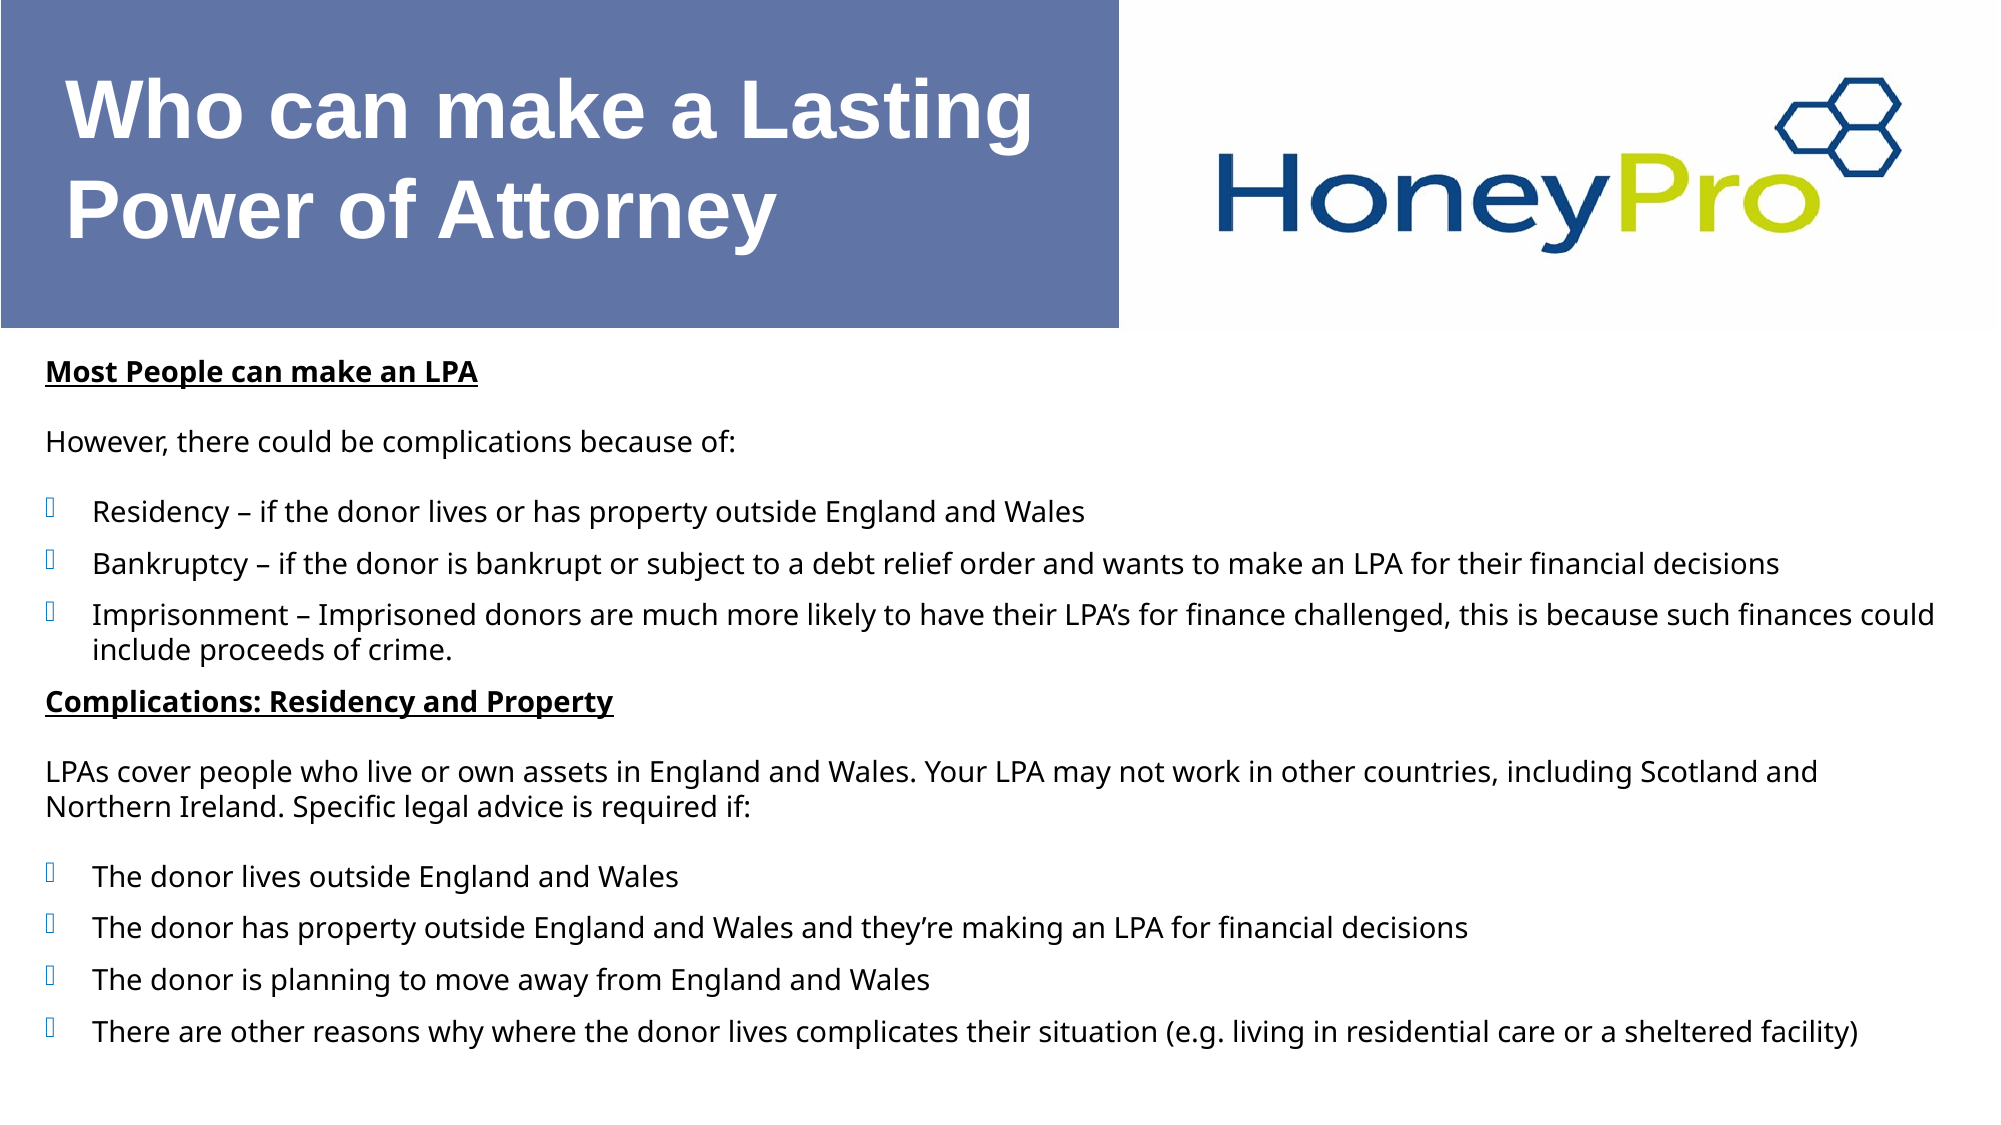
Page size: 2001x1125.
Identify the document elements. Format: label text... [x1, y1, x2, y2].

text_box Most People can make an LPA However, there could be complications because of: Residency – if the donor lives or has property outside England and Wales Bankruptcy – if the donor is bankrupt or subject to a debt relief order and wants to make an LPA for their financial decisions Imprisonment – Imprisoned donors are much more likely to have their LPA’s for finance challenged, this is because such finances could include proceeds of crime. Complications: Residency and Property LPAs cover people who live or own assets in England and Wales. Your LPA may not work in other countries, including Scotland and Northern Ireland. Specific legal advice is required if: The donor lives outside England and Wales The donor has property outside England and Wales and they’re making an LPA for financial decisions The donor is planning to move away from England and Wales There are other reasons why where the donor lives complicates their situation (e.g. living in residential care or a sheltered facility) [30, 346, 1966, 1056]
picture [0, 0, 2001, 1125]
title Who can make a Lasting Power of Attorney [50, 103, 1785, 264]
